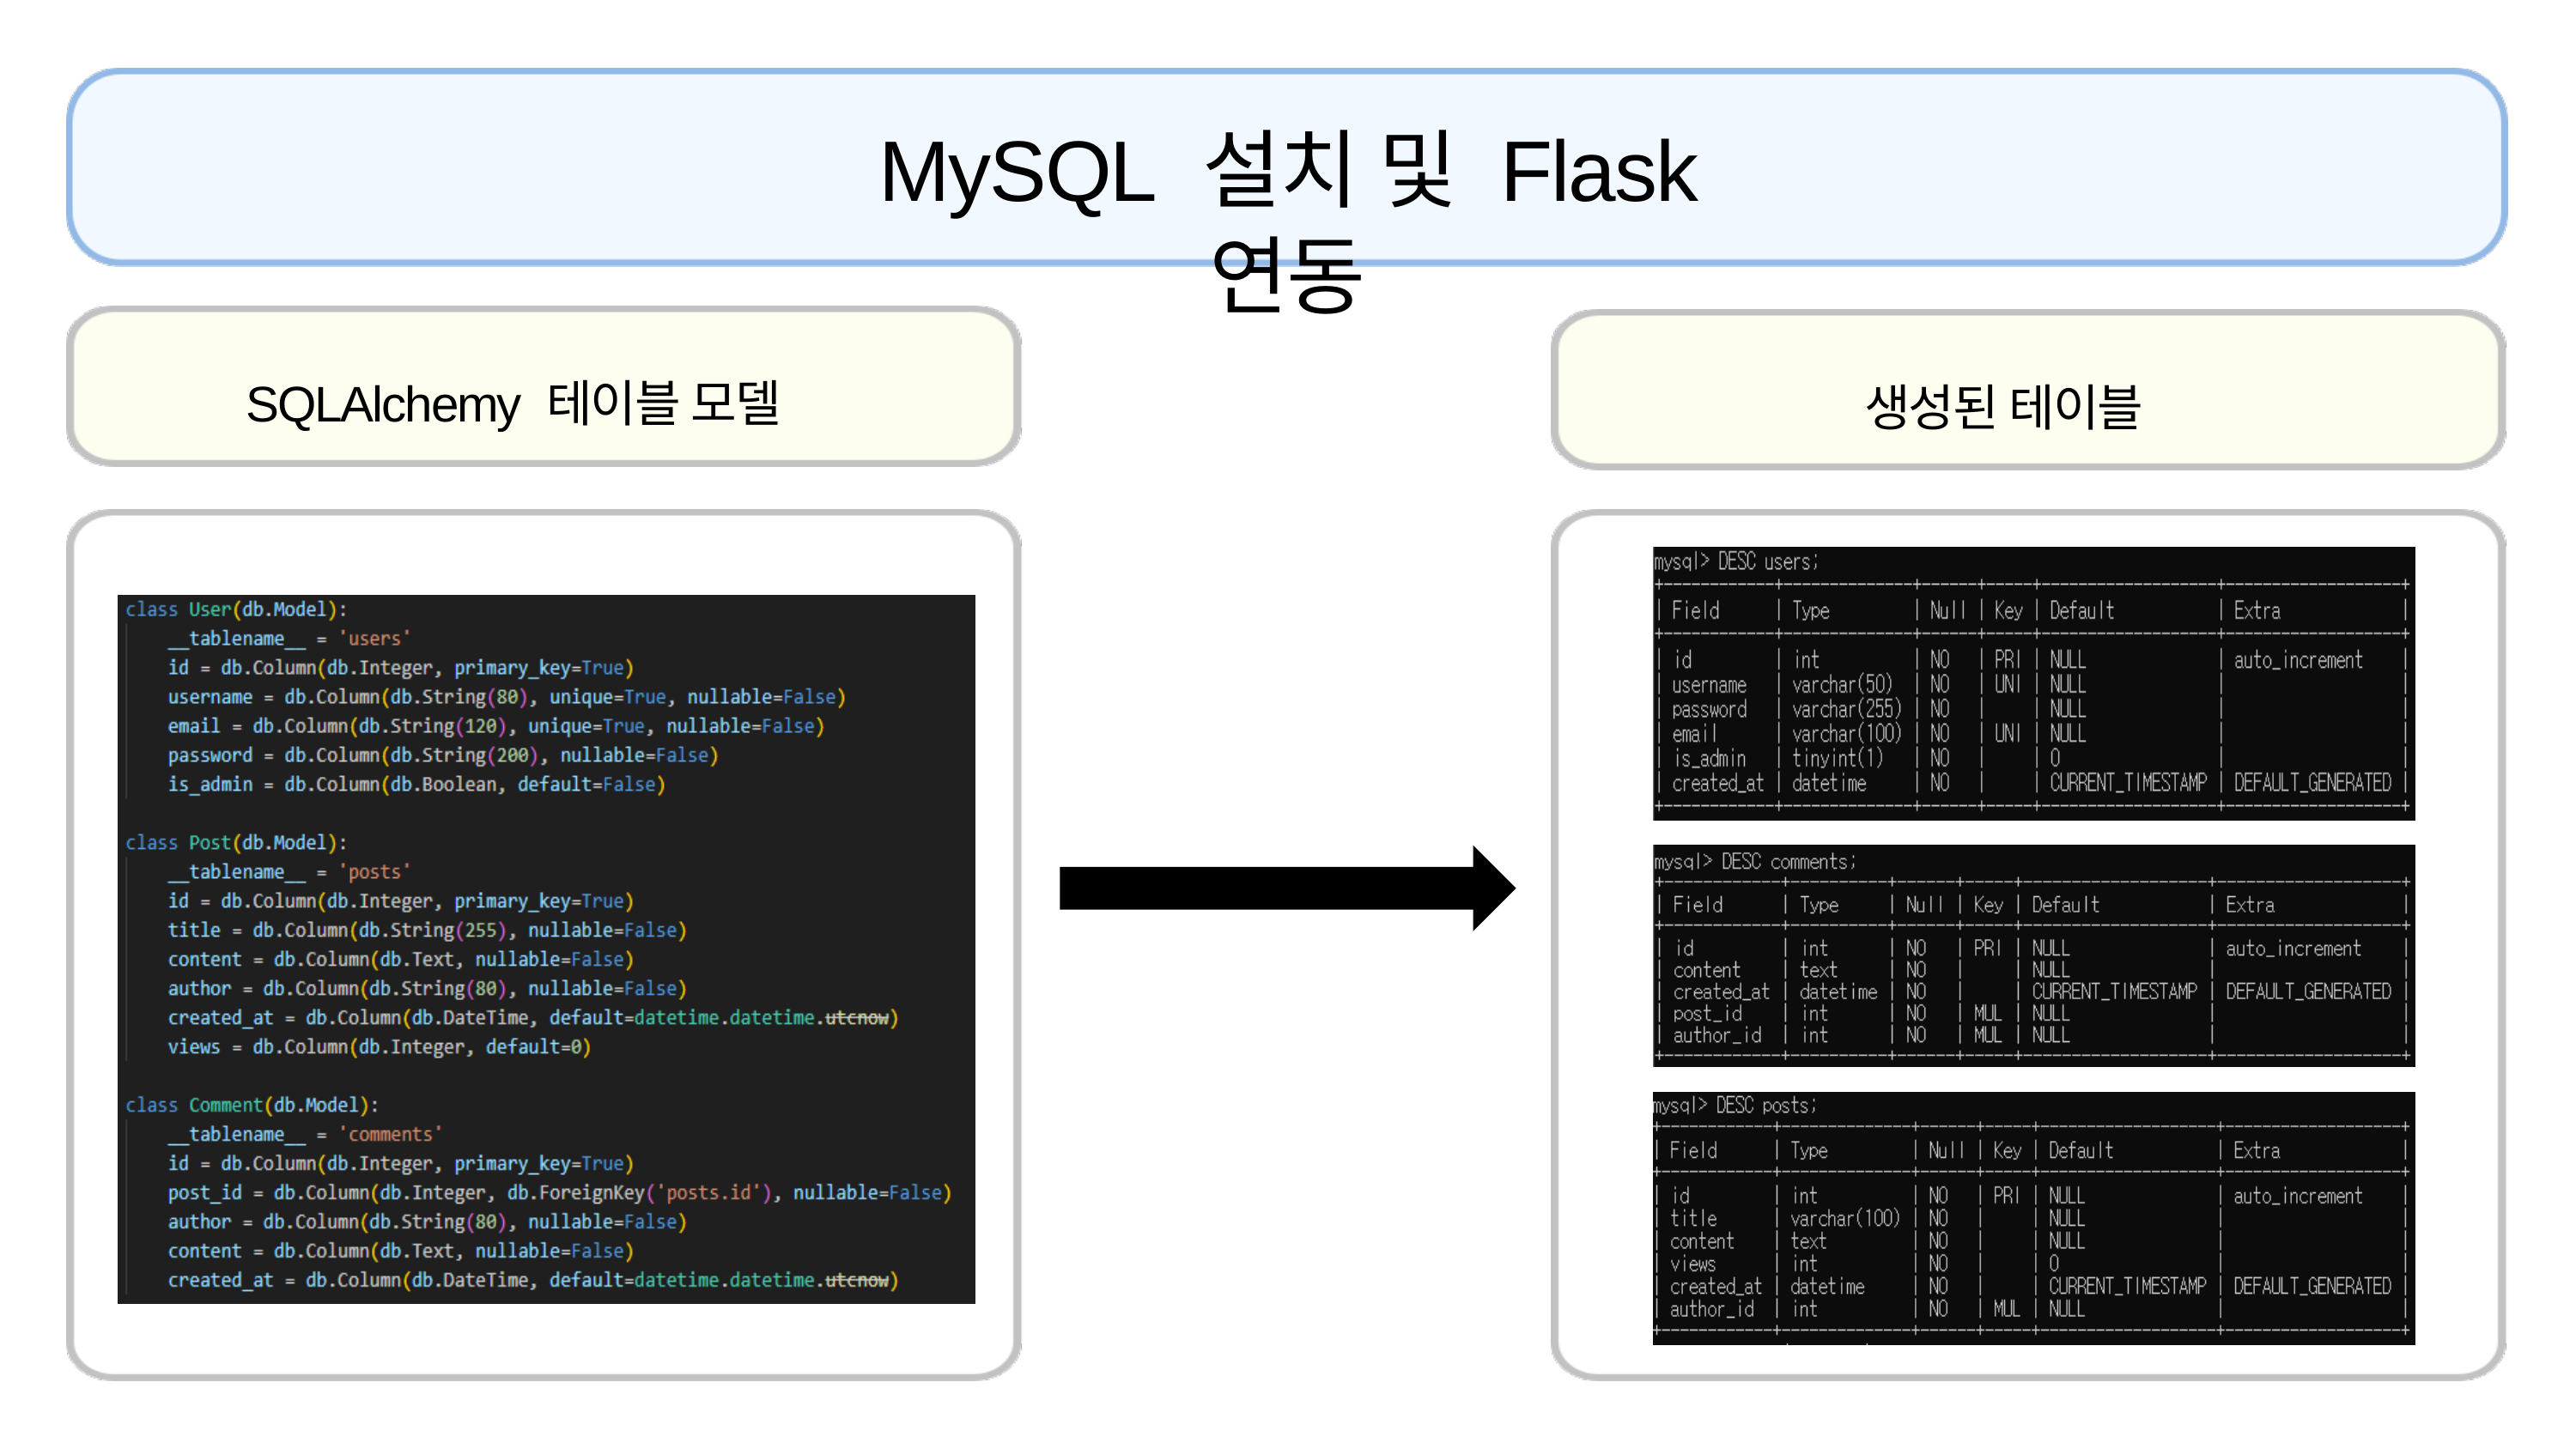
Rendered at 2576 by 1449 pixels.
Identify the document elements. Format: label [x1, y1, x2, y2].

picture [1550, 509, 2509, 1381]
text_box [1058, 843, 1518, 933]
picture [1550, 309, 2509, 471]
picture [65, 306, 1024, 467]
picture [65, 509, 1024, 1381]
picture [65, 67, 2508, 267]
